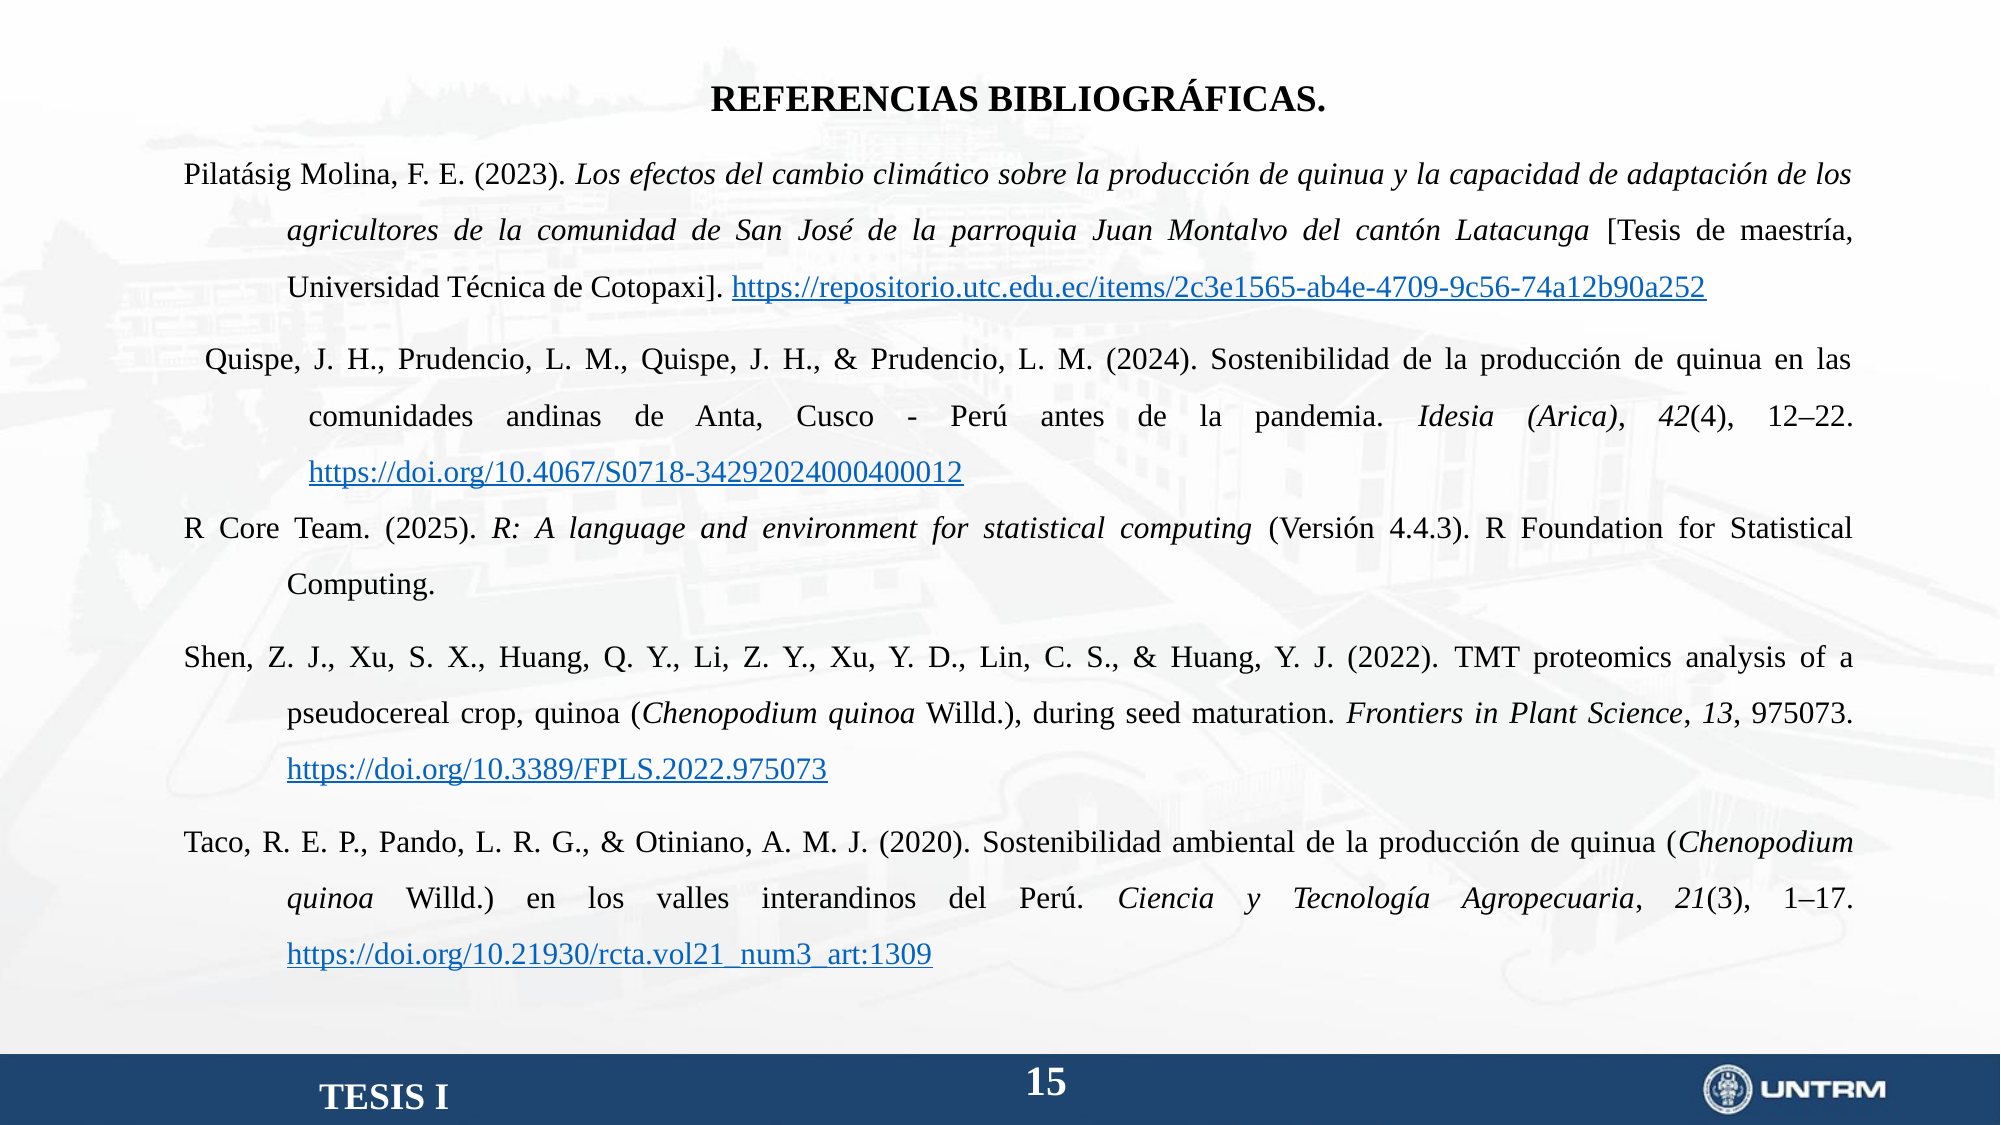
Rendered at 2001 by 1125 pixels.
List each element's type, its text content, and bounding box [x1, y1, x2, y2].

text_box Pilatásig Molina, F. E. (2023). Los efectos del cambio climático sobre la producción de quinua y la capacidad de adaptación de los agricultores de la comunidad de San José de la parroquia Juan Montalvo del cantón Latacunga [Tesis de maestría, Universidad Técnica de Cotopaxi]. https://repositorio.utc.edu.ec/items/2c3e1565-ab4e-4709-9c56-74a12b90a252 Quispe, J. H., Prudencio, L. M., Quispe, J. H., & Prudencio, L. M. (2024). Sostenibilidad de la producción de quinua en las comunidades andinas de Anta, Cusco - Perú antes de la pandemia. Idesia (Arica), 42(4), 12–22. https://doi.org/10.4067/S0718-34292024000400012 R Core Team. (2025). R: A language and environment for statistical computing (Versión 4.4.3). R Foundation for Statistical Computing. Shen, Z. J., Xu, S. X., Huang, Q. Y., Li, Z. Y., Xu, Y. D., Lin, C. S., & Huang, Y. J. (2022). TMT proteomics analysis of a pseudocereal crop, quinoa (Chenopodium quinoa Willd.), during seed maturation. Frontiers in Plant Science, 13, 975073. https://doi.org/10.3389/FPLS.2022.975073 Taco, R. E. P., Pando, L. R. G., & Otiniano, A. M. J. (2020). Sostenibilidad ambiental de la producción de quinua (Chenopodium quinoa Willd.) en los valles interandinos del Perú. Ciencia y Tecnología Agropecuaria, 21(3), 1–17. https://doi.org/10.21930/rcta.vol21_num3_art:1309 [131, 127, 1869, 979]
slide_number 15 [1018, 1056, 1088, 1125]
text_box REFERENCIAS BIBLIOGRÁFICAS. [695, 66, 1342, 127]
text_box TESIS I [0, 1053, 771, 1117]
picture [0, 0, 2000, 1125]
